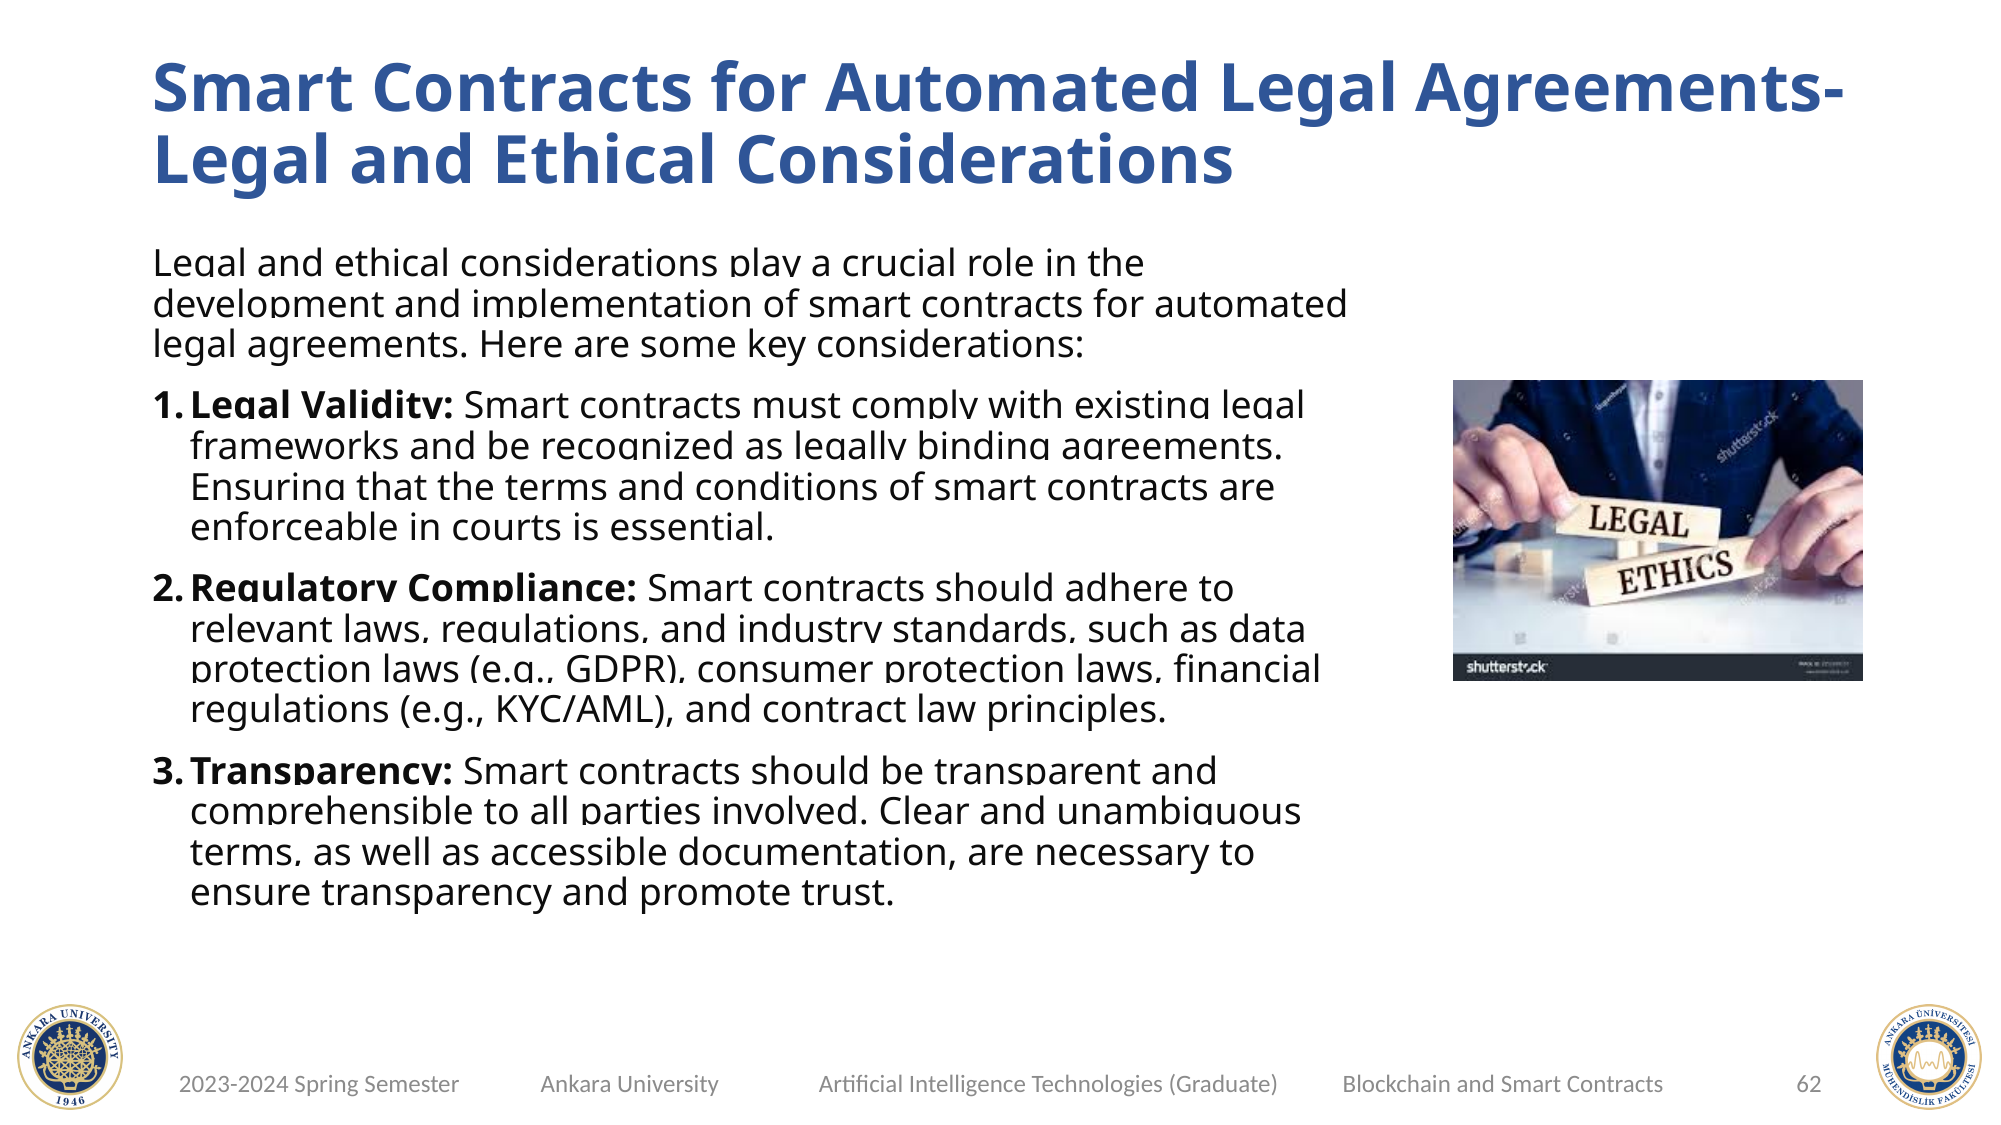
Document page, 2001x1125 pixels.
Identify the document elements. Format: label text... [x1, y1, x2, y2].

title Smart Contracts for Automated Legal Agreements- Legal and Ethical Considerations [137, 59, 1863, 192]
picture [1453, 380, 1863, 681]
picture [1876, 1004, 1982, 1110]
picture [17, 1004, 123, 1110]
slide_number 62 [1751, 1052, 1837, 1113]
list Legal and ethical considerations play a crucial role in the development and implementation of smart contracts for automated legal agreements. Here are some key considerations: Legal Validity: Smart contracts must comply with existing legal frameworks and be recognized as legally binding agreements. Ensuring that the terms and conditions of smart contracts are enforceable in courts is essential. Regulatory Compliance: Smart contracts should adhere to relevant laws, regulations, and industry standards, such as data protection laws (e.g., GDPR), consumer protection laws, financial regulations (e.g., KYC/AML), and contract law principles. Transparency: Smart contracts should be transparent and comprehensible to all parties involved. Clear and unambiguous terms, as well as accessible documentation, are necessary to ensure transparency and promote trust. [137, 236, 1379, 1014]
